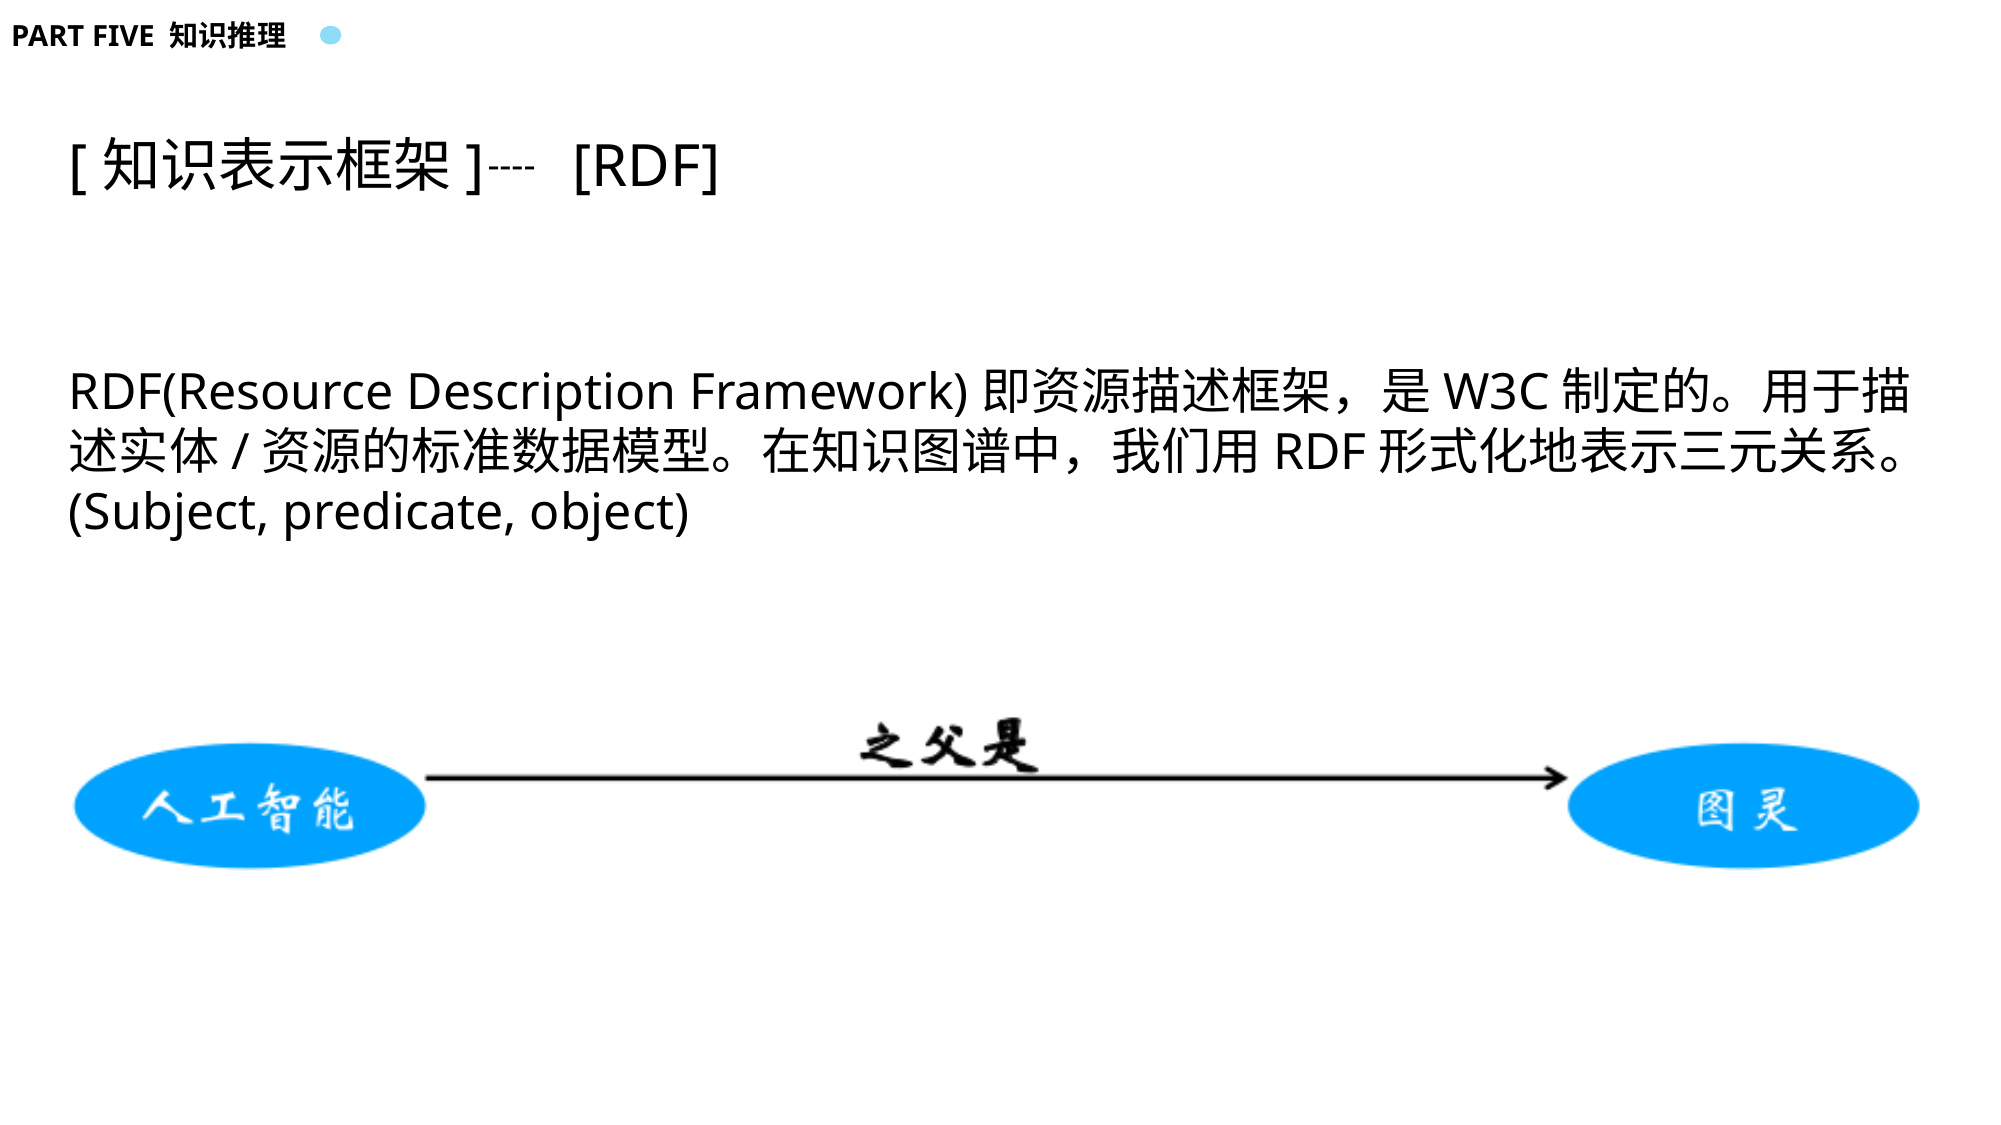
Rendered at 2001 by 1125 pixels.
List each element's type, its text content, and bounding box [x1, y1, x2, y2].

text_box [知识表示框架] [54, 120, 557, 206]
text_box [318, 24, 343, 46]
text_box ---- [472, 133, 551, 194]
picture [67, 642, 1933, 927]
text_box PART FIVE 知识推理 [0, 9, 302, 60]
text_box [RDF] [557, 120, 934, 206]
text_box RDF(Resource Description Framework)即资源描述框架，是W3C制定的。用于描述实体/资源的标准数据模型。在知识图谱中，我们用RDF形式化地表示三元关系。(Subject, predicate, object) [54, 352, 1952, 548]
